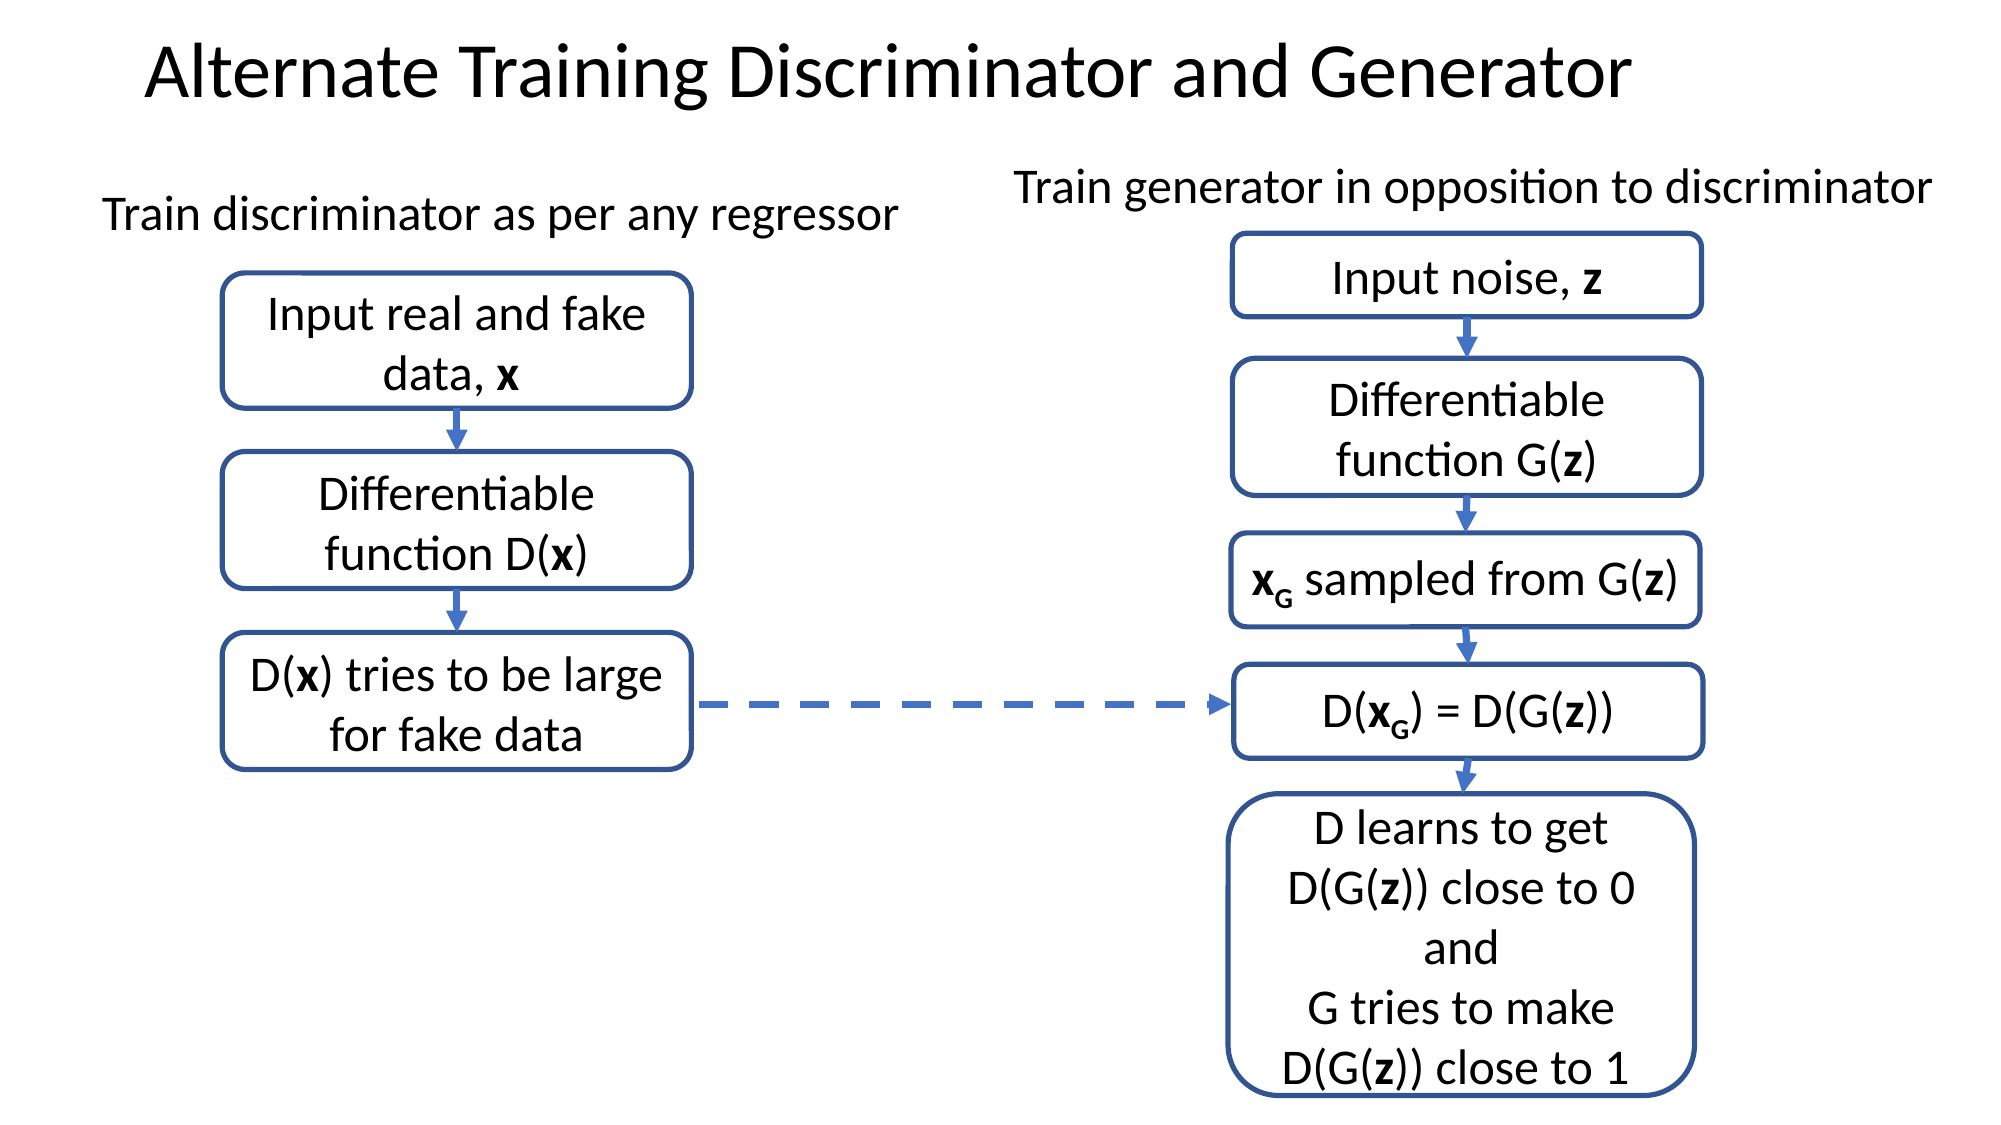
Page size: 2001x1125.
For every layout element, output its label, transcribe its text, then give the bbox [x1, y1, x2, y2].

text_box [1465, 626, 1469, 665]
text_box D(x) tries to be large for fake data [221, 631, 693, 771]
text_box Differentiable function D(x) [221, 450, 693, 590]
text_box Train discriminator as per any regressor [81, 173, 921, 249]
text_box Input noise, z [1231, 232, 1703, 318]
text_box xG sampled from G(z) [1229, 531, 1702, 628]
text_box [1462, 758, 1469, 794]
text_box Train generator in opposition to discriminator [992, 146, 1955, 222]
text_box Differentiable function G(z) [1231, 357, 1703, 497]
text_box D learns to get D(G(z)) close to 0 and G tries to make D(G(z)) close to 1 [1227, 792, 1696, 1097]
text_box D(xG) = D(G(z)) [1232, 663, 1705, 760]
text_box Alternate Training Discriminator and Generator [129, 22, 1855, 123]
